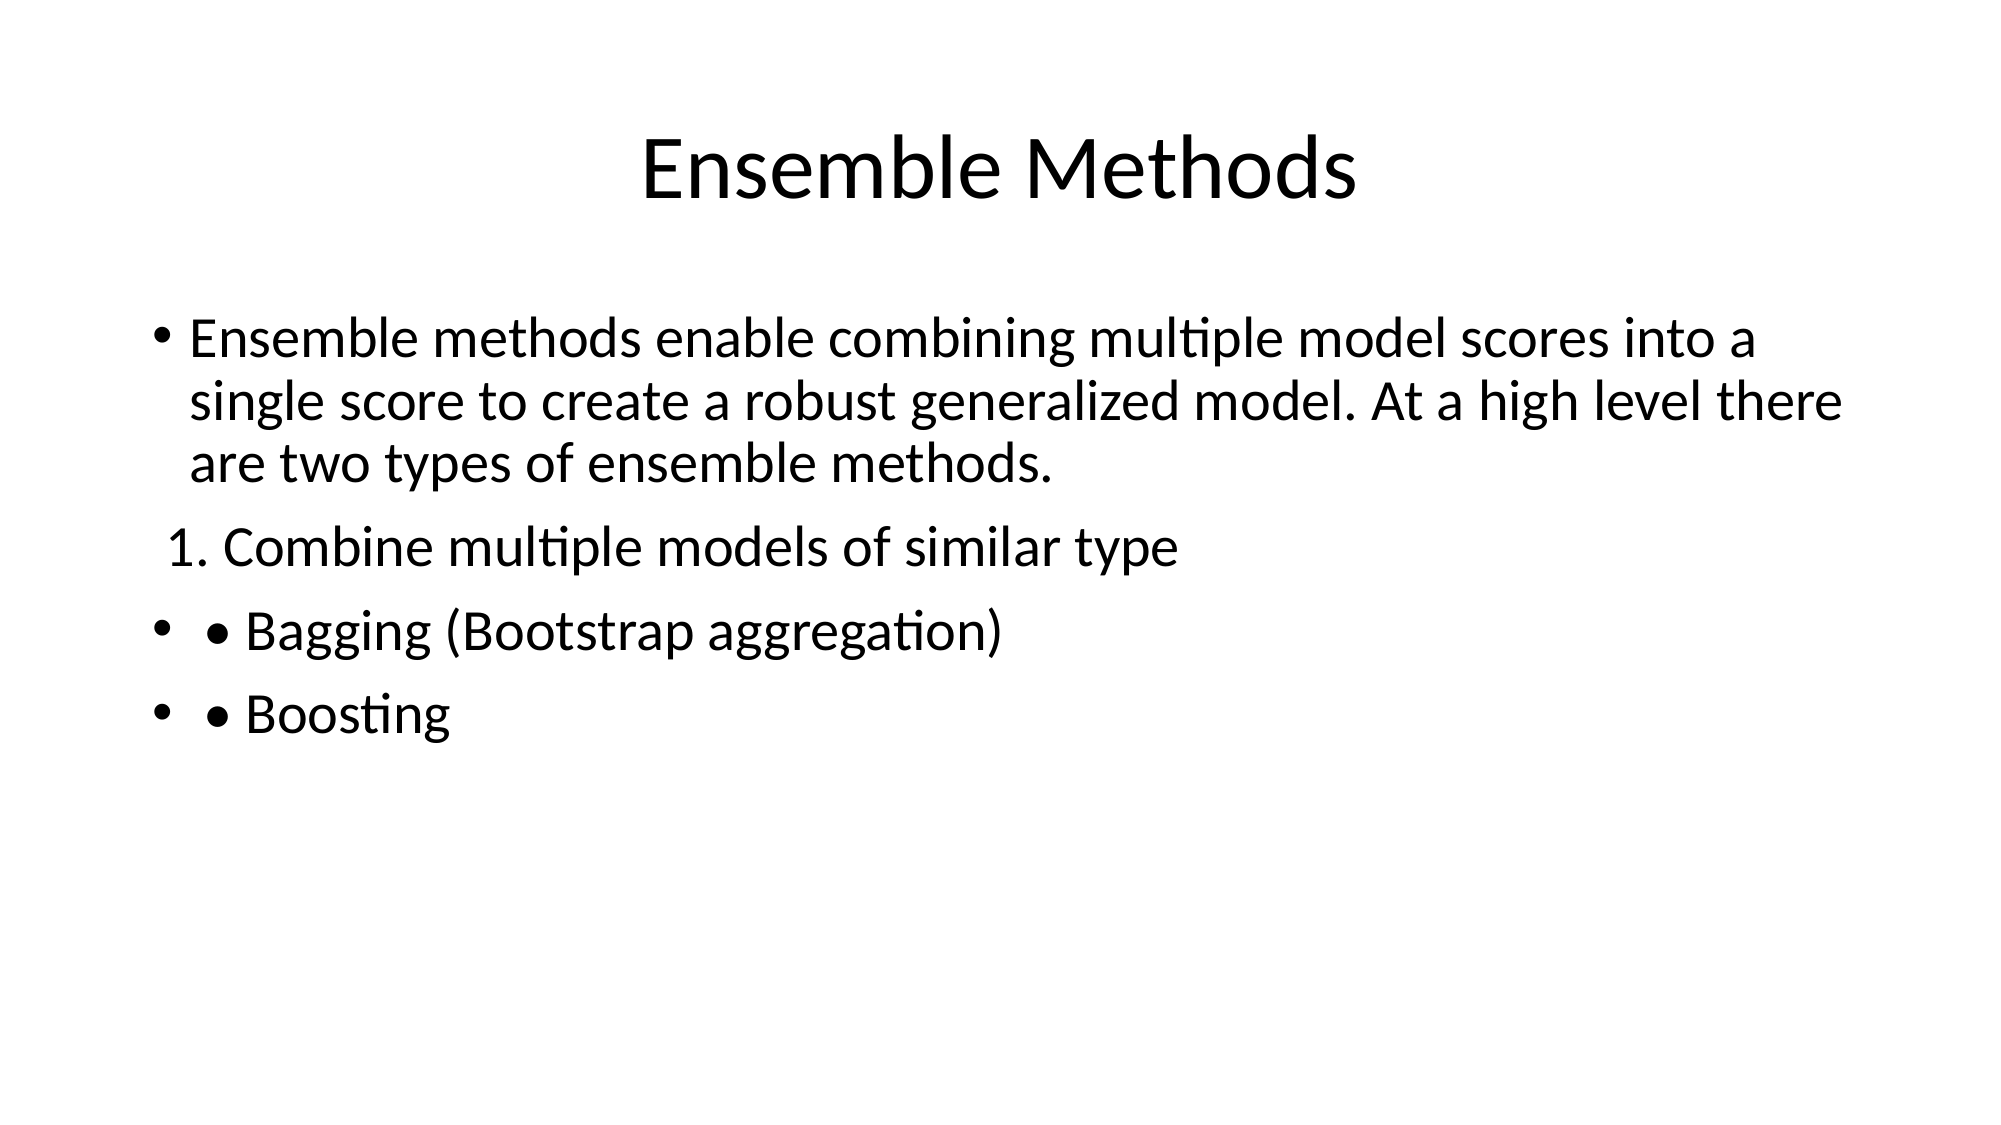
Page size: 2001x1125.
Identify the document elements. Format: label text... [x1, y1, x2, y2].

list Ensemble methods enable combining multiple model scores into a single score to create a robust generalized model. At a high level there are two types of ensemble methods. 1. Combine multiple models of similar type • Bagging (Bootstrap aggregation) • Boosting [137, 299, 1863, 1014]
title Ensemble Methods [137, 59, 1863, 278]
